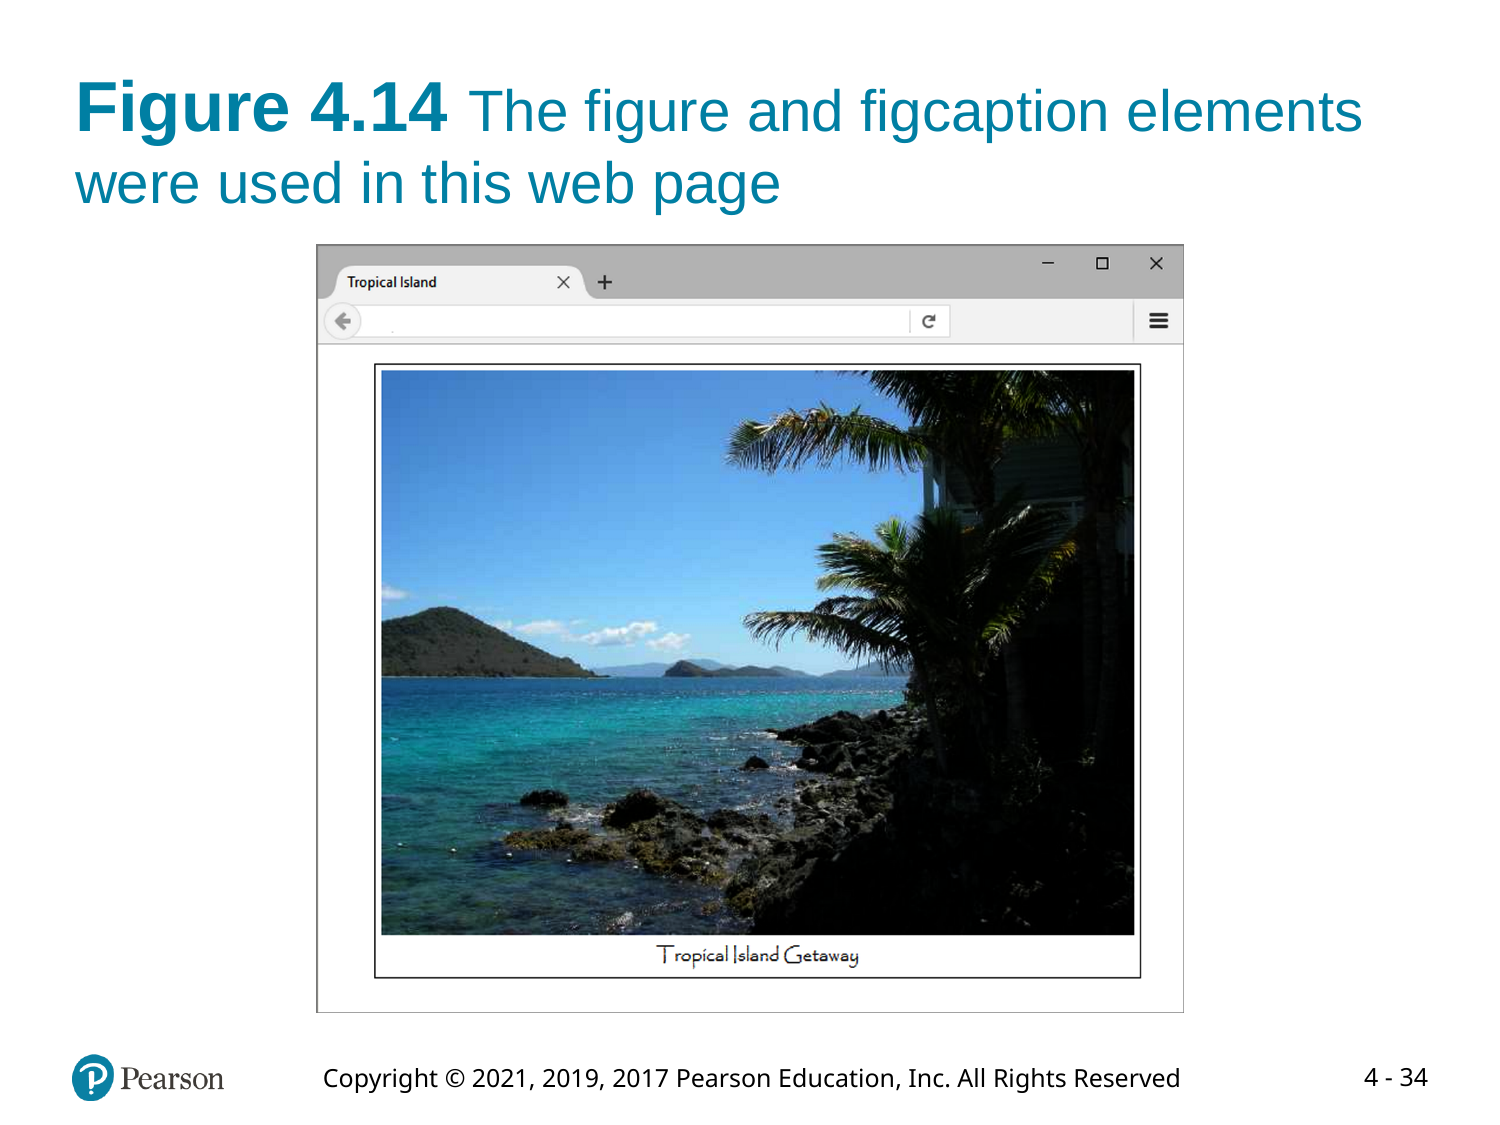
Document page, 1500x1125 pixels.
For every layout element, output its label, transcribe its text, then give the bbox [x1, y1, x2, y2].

title Figure 4.14 The figure and figcaption elements were used in this web page [75, 35, 1425, 216]
picture [99, 1054, 224, 1101]
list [316, 244, 1184, 1013]
picture [72, 1054, 89, 1072]
picture [81, 1064, 107, 1089]
picture [72, 1087, 83, 1101]
